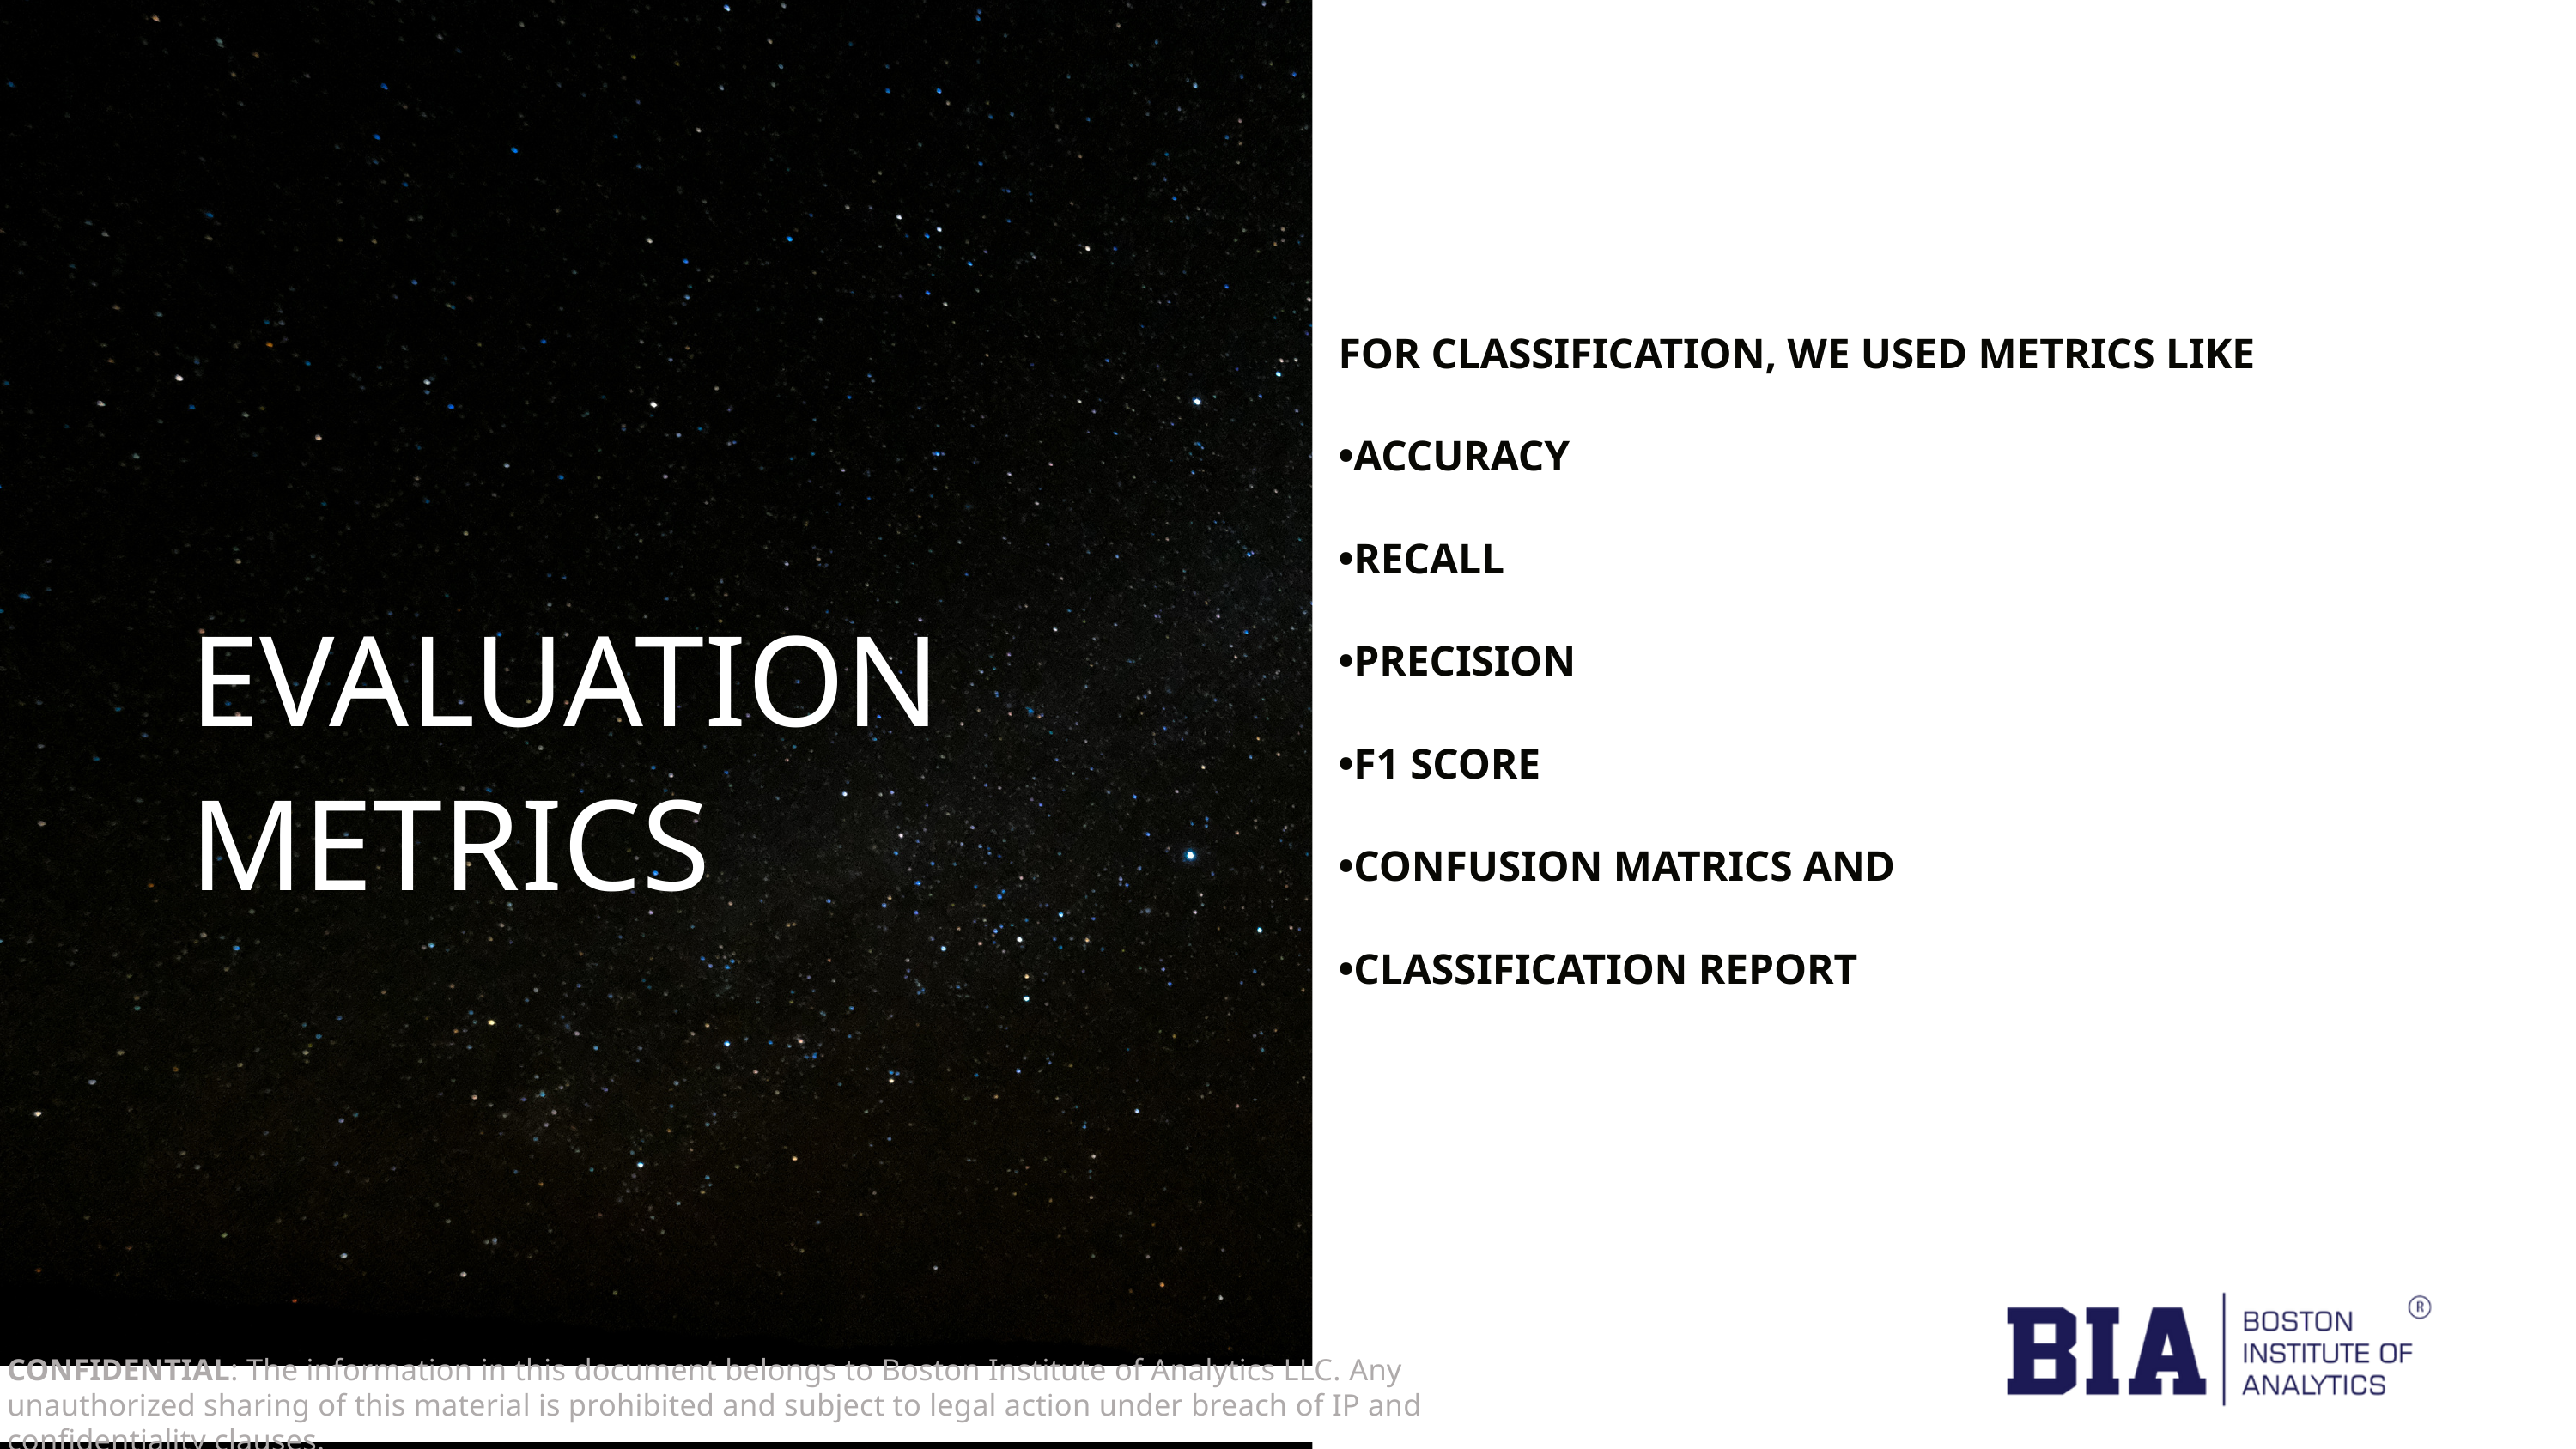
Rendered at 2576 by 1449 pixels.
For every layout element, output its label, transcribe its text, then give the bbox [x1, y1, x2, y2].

text_box [2005, 1291, 2433, 1408]
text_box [0, 1365, 1580, 1443]
text_box FOR CLASSIFICATION, WE USED METRICS LIKE •ACCURACY •RECALL •PRECISION •F1 SCORE •CONFUSION MATRICS AND •CLASSIFICATION REPORT [1338, 274, 2433, 1095]
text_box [0, 0, 1313, 1364]
